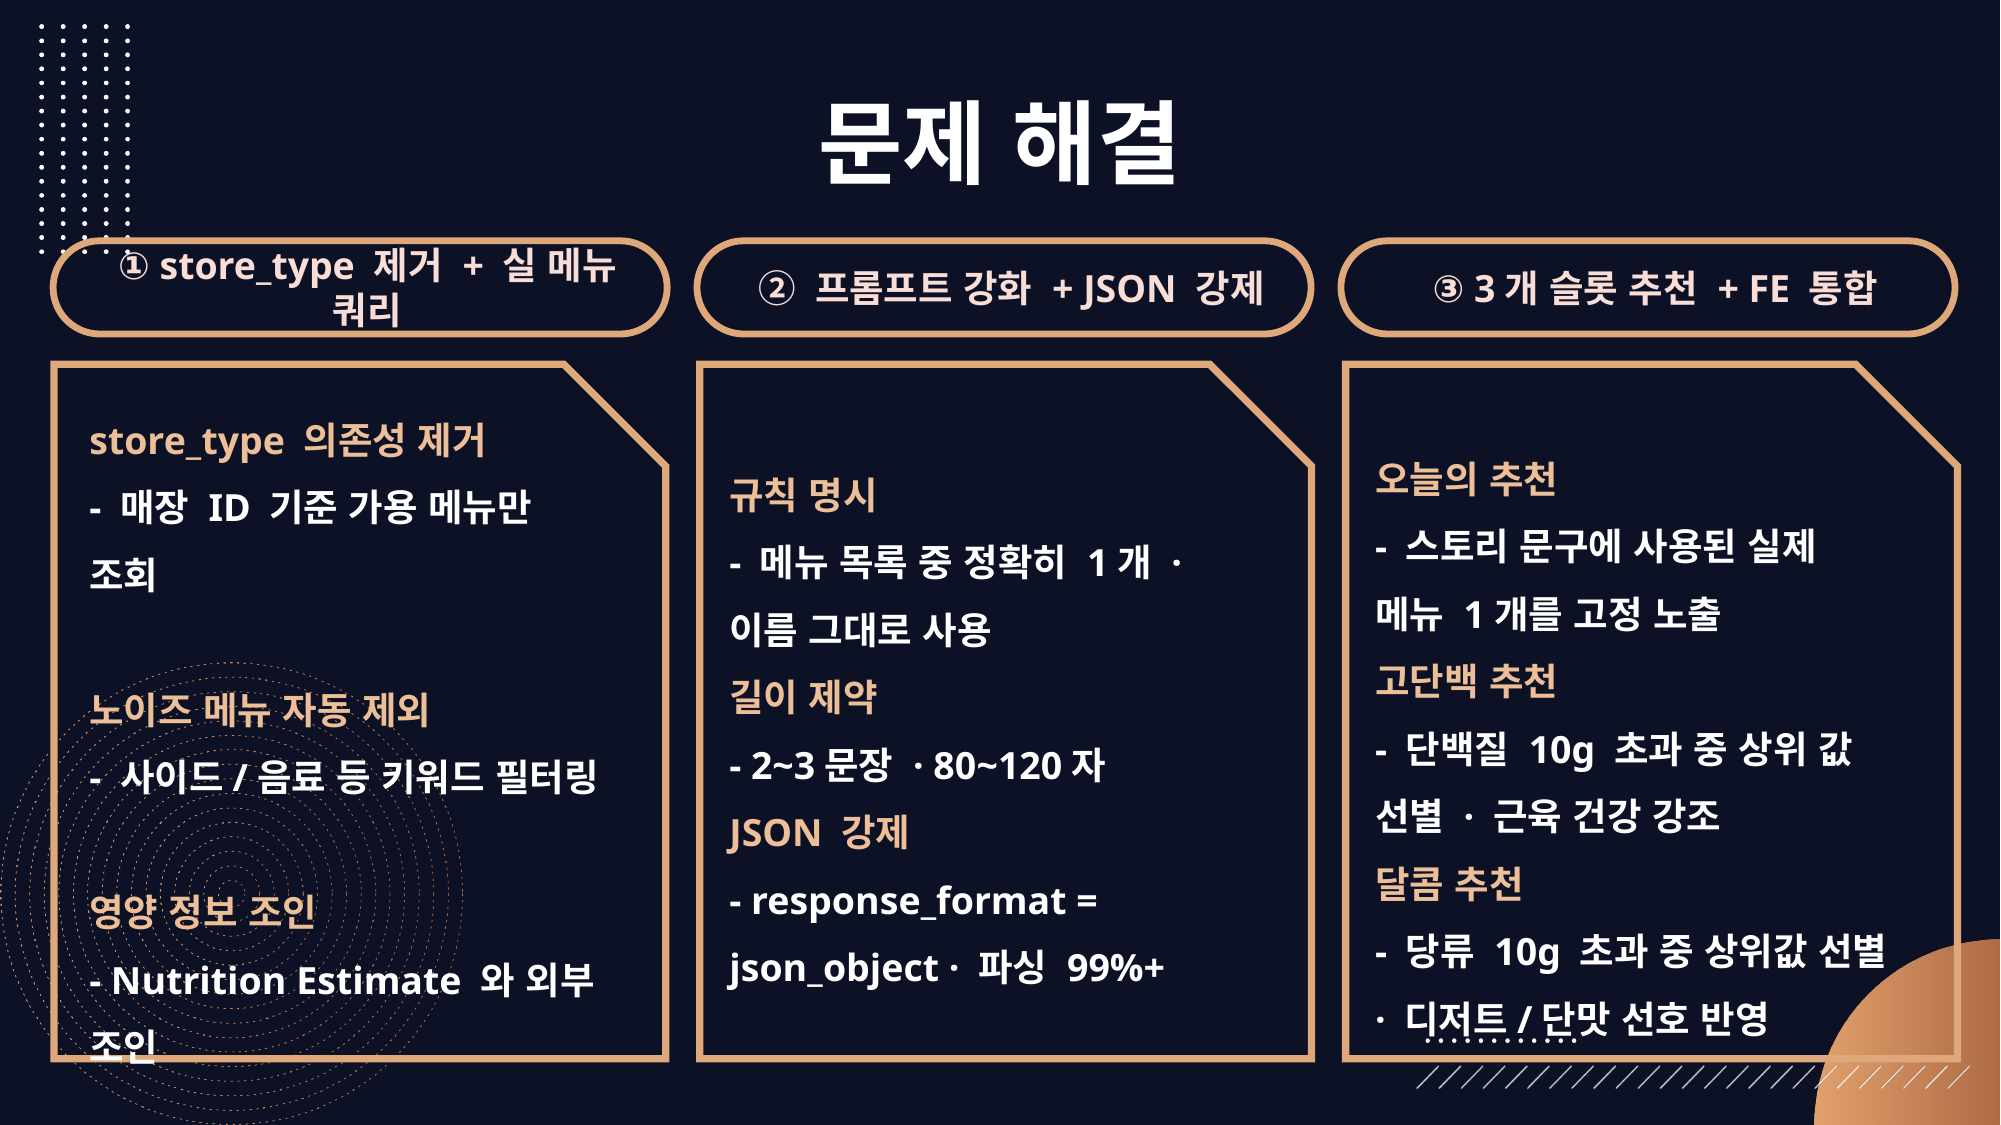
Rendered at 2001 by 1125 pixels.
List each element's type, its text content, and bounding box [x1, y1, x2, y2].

text_box ③ 3개 슬롯 추천 + FE 통합 [1340, 240, 1956, 334]
picture [1417, 939, 2000, 1125]
text_box 오늘의 추천 - 스토리 문구에 사용된 실제 메뉴 1개를 고정 노출 고단백 추천 - 단백질 10g 초과 중 상위 값 선별 · 근육 건강 강조 달콤 추천 - 당류 10g 초과 중 상위값 선별 · 디저트/단맛 선호 반영 [1345, 364, 1958, 1059]
title 문제 해결 [137, 84, 1863, 211]
text_box ① store_type 제거 + 실 메뉴 쿼리 [53, 240, 668, 334]
picture [0, 662, 463, 1125]
text_box 규칙 명시 - 메뉴 목록 중 정확히 1개 · 이름 그대로 사용 길이 제약 - 2~3문장 · 80~120자 JSON 강제 - response_format = json_object · 파싱 99%+ [699, 364, 1312, 1059]
picture [39, 24, 130, 254]
text_box ② 프롬프트 강화 + JSON 강제 [697, 240, 1312, 334]
text_box store_type 의존성 제거 - 매장 ID 기준 가용 메뉴만 조회 노이즈 메뉴 자동 제외 - 사이드/음료 등 키워드 필터링 영양 정보 조인 - Nutrition Estimate 와 외부 조인 [53, 364, 666, 1059]
